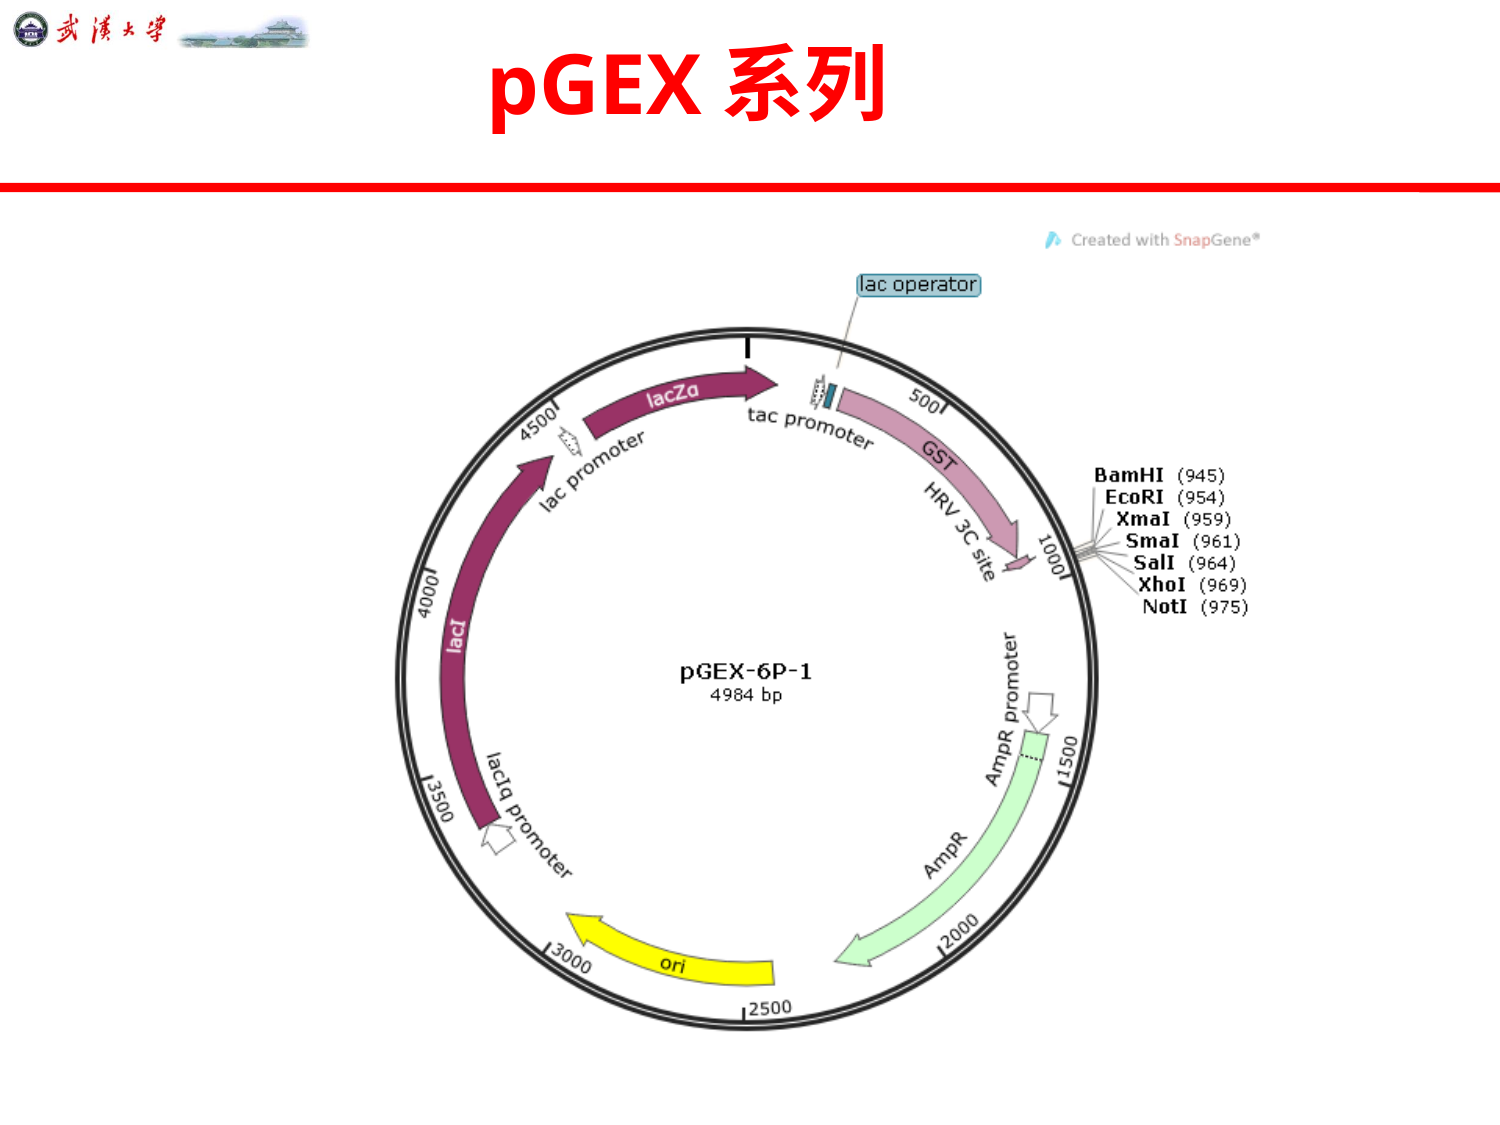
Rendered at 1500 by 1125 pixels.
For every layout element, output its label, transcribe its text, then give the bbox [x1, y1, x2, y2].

picture [12, 10, 312, 50]
picture [374, 224, 1271, 1072]
title pGEX系列 [87, 37, 1288, 226]
